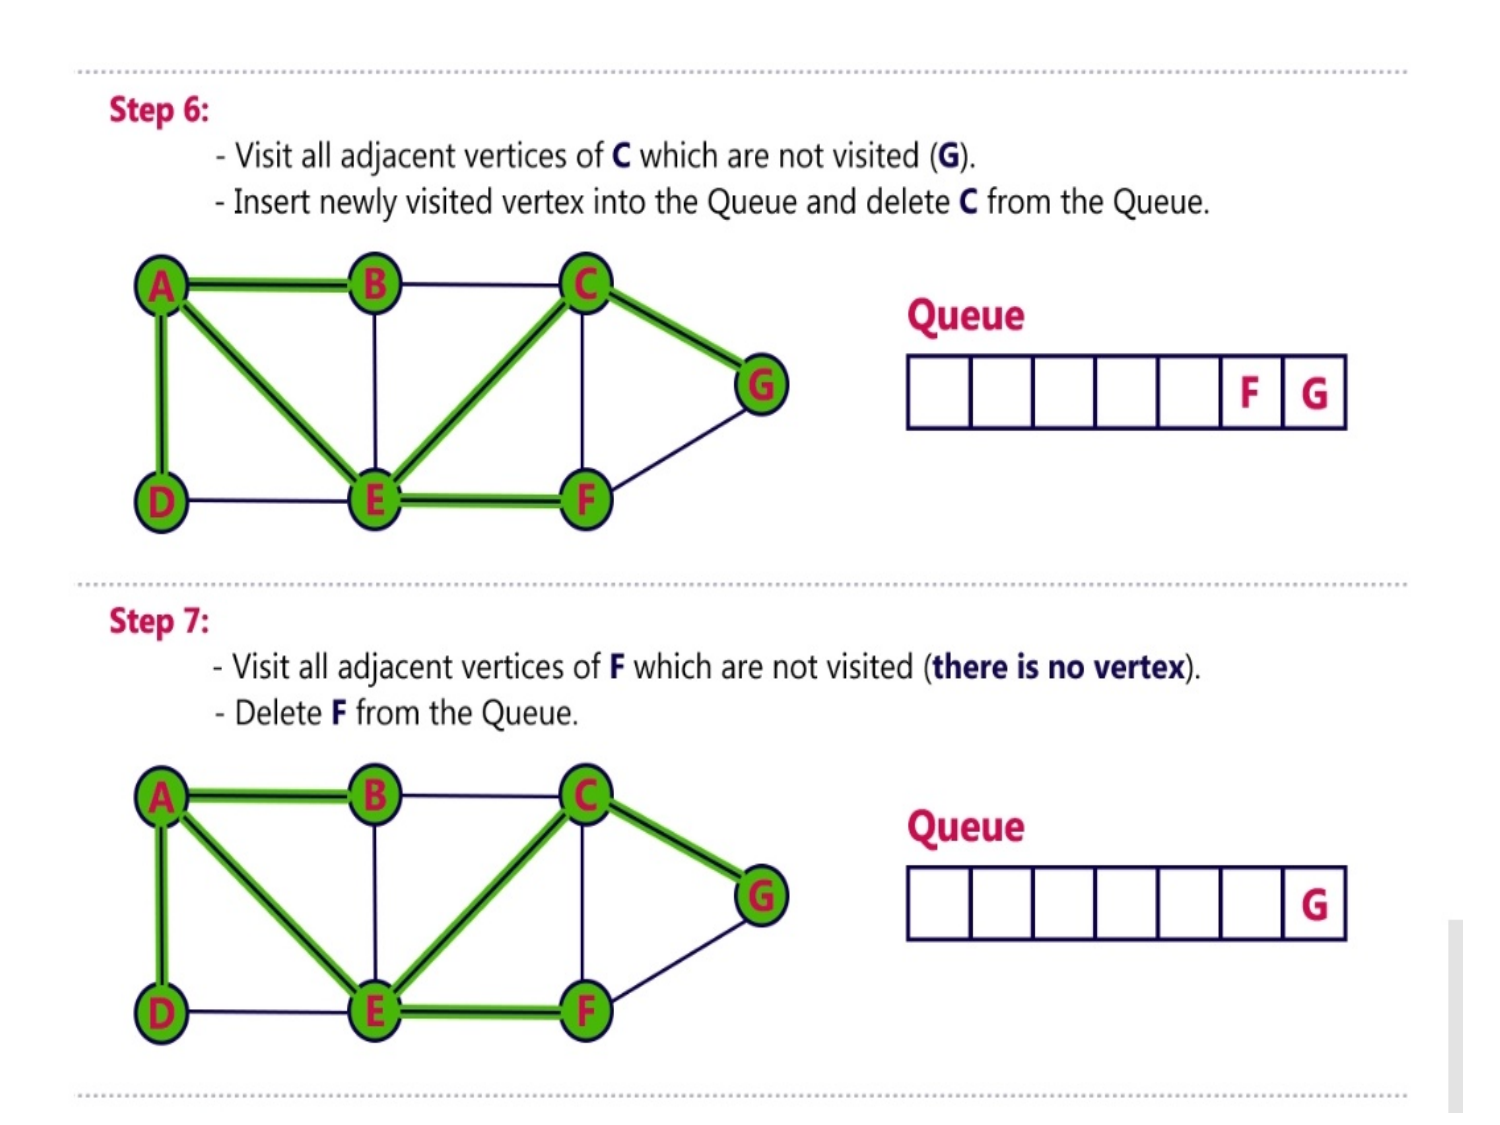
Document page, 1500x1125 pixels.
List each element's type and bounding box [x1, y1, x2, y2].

picture [37, 62, 1463, 1113]
